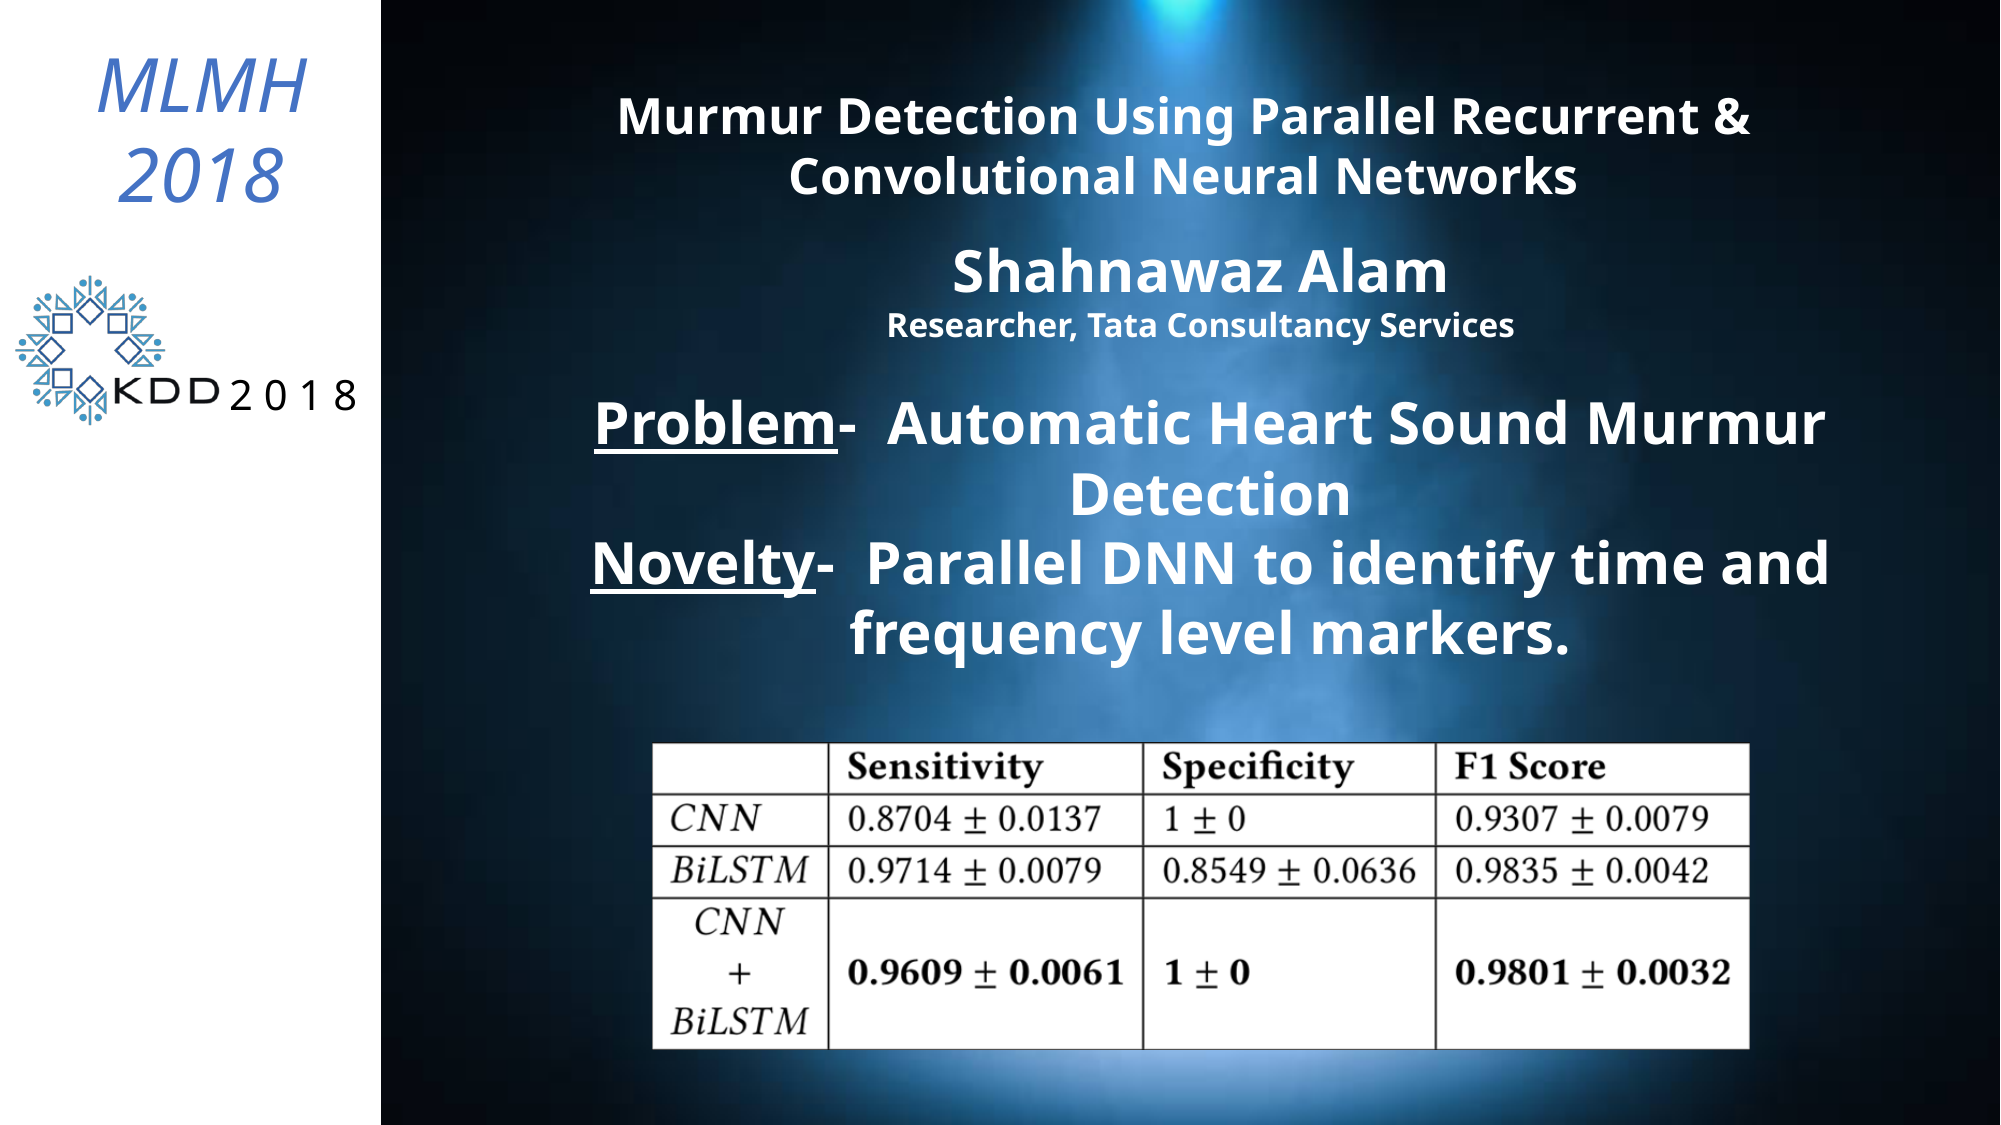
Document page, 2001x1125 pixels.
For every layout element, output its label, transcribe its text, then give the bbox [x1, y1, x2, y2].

text_box Shahnawaz Alam Researcher, Tata Consultancy Services [527, 226, 1875, 352]
text_box MLMH 2018 [79, 29, 323, 225]
text_box Problem- Automatic Heart Sound Murmur Detection Novelty- Parallel DNN to identify time and frequency level markers. Results (5 folds) [536, 379, 1885, 814]
text_box Murmur Detection Using Parallel Recurrent & Convolutional Neural Networks [449, 77, 1918, 213]
picture [381, 0, 2000, 1125]
picture [0, 233, 240, 484]
